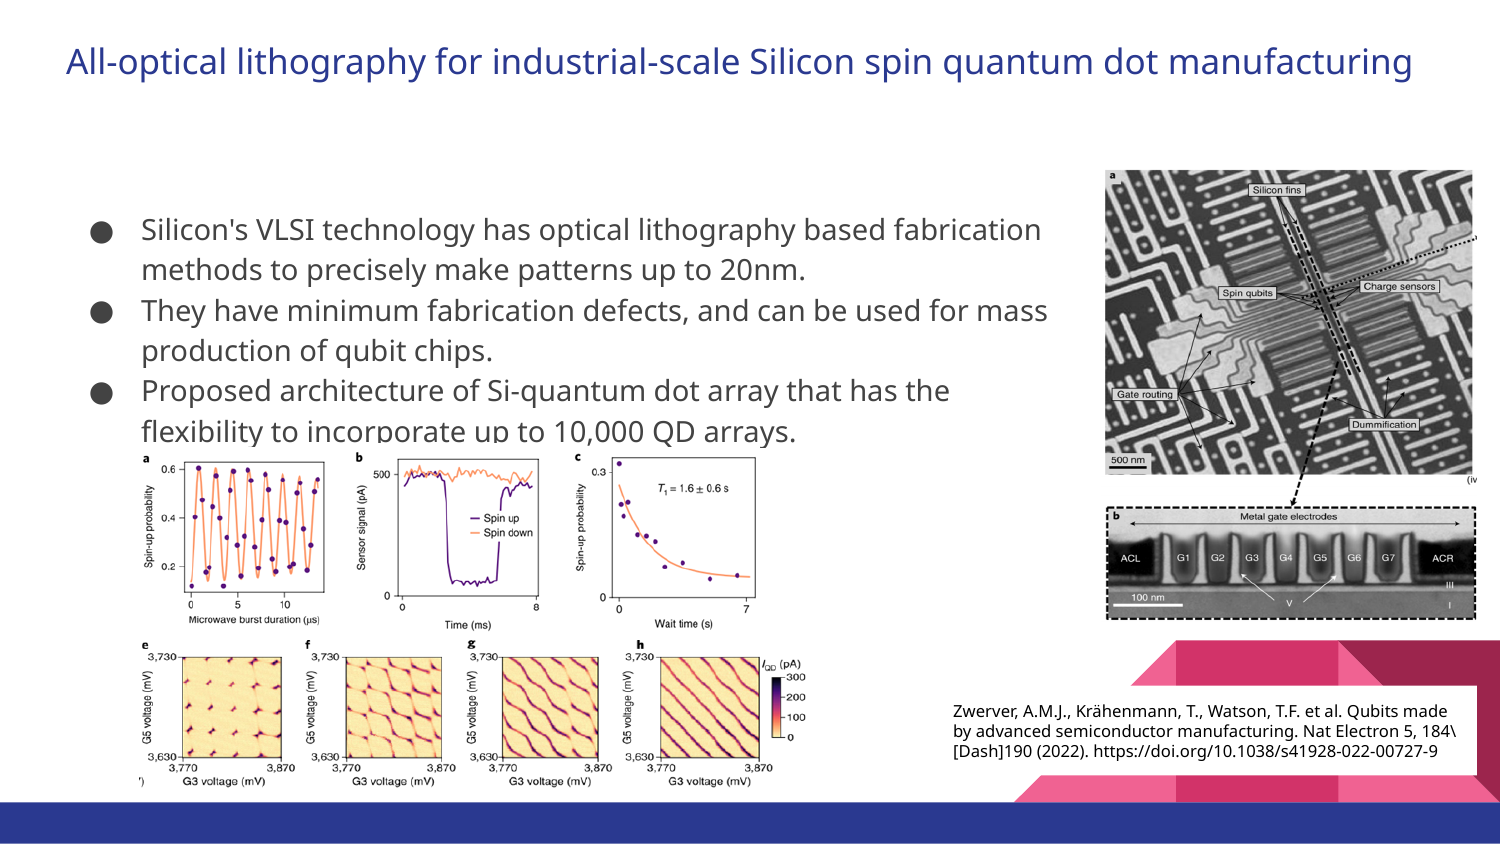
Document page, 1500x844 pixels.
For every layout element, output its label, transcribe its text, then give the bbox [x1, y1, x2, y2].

picture [1101, 166, 1478, 622]
picture [138, 448, 810, 792]
text_box Zwerver, A.M.J., Krähenmann, T., Watson, T.F. et al. Qubits made by advanced semiconductor manufacturing. Nat Electron 5, 184\[Dash]190 (2022). https://doi.org/10.1038/s41928-022-00727-9 [938, 685, 1477, 776]
title All-optical lithography for industrial-scale Silicon spin quantum dot manufacturing [51, 24, 1449, 124]
picture [347, 443, 546, 636]
list Silicon's VLSI technology has optical lithography based fabrication methods to precisely make patterns up to 20nm. They have minimum fabrication defects, and can be used for mass production of qubit chips. Proposed architecture of Si-quantum dot array that has the flexibility to incorporate up to 10,000 QD arrays. [51, 191, 1086, 653]
picture [138, 447, 337, 635]
